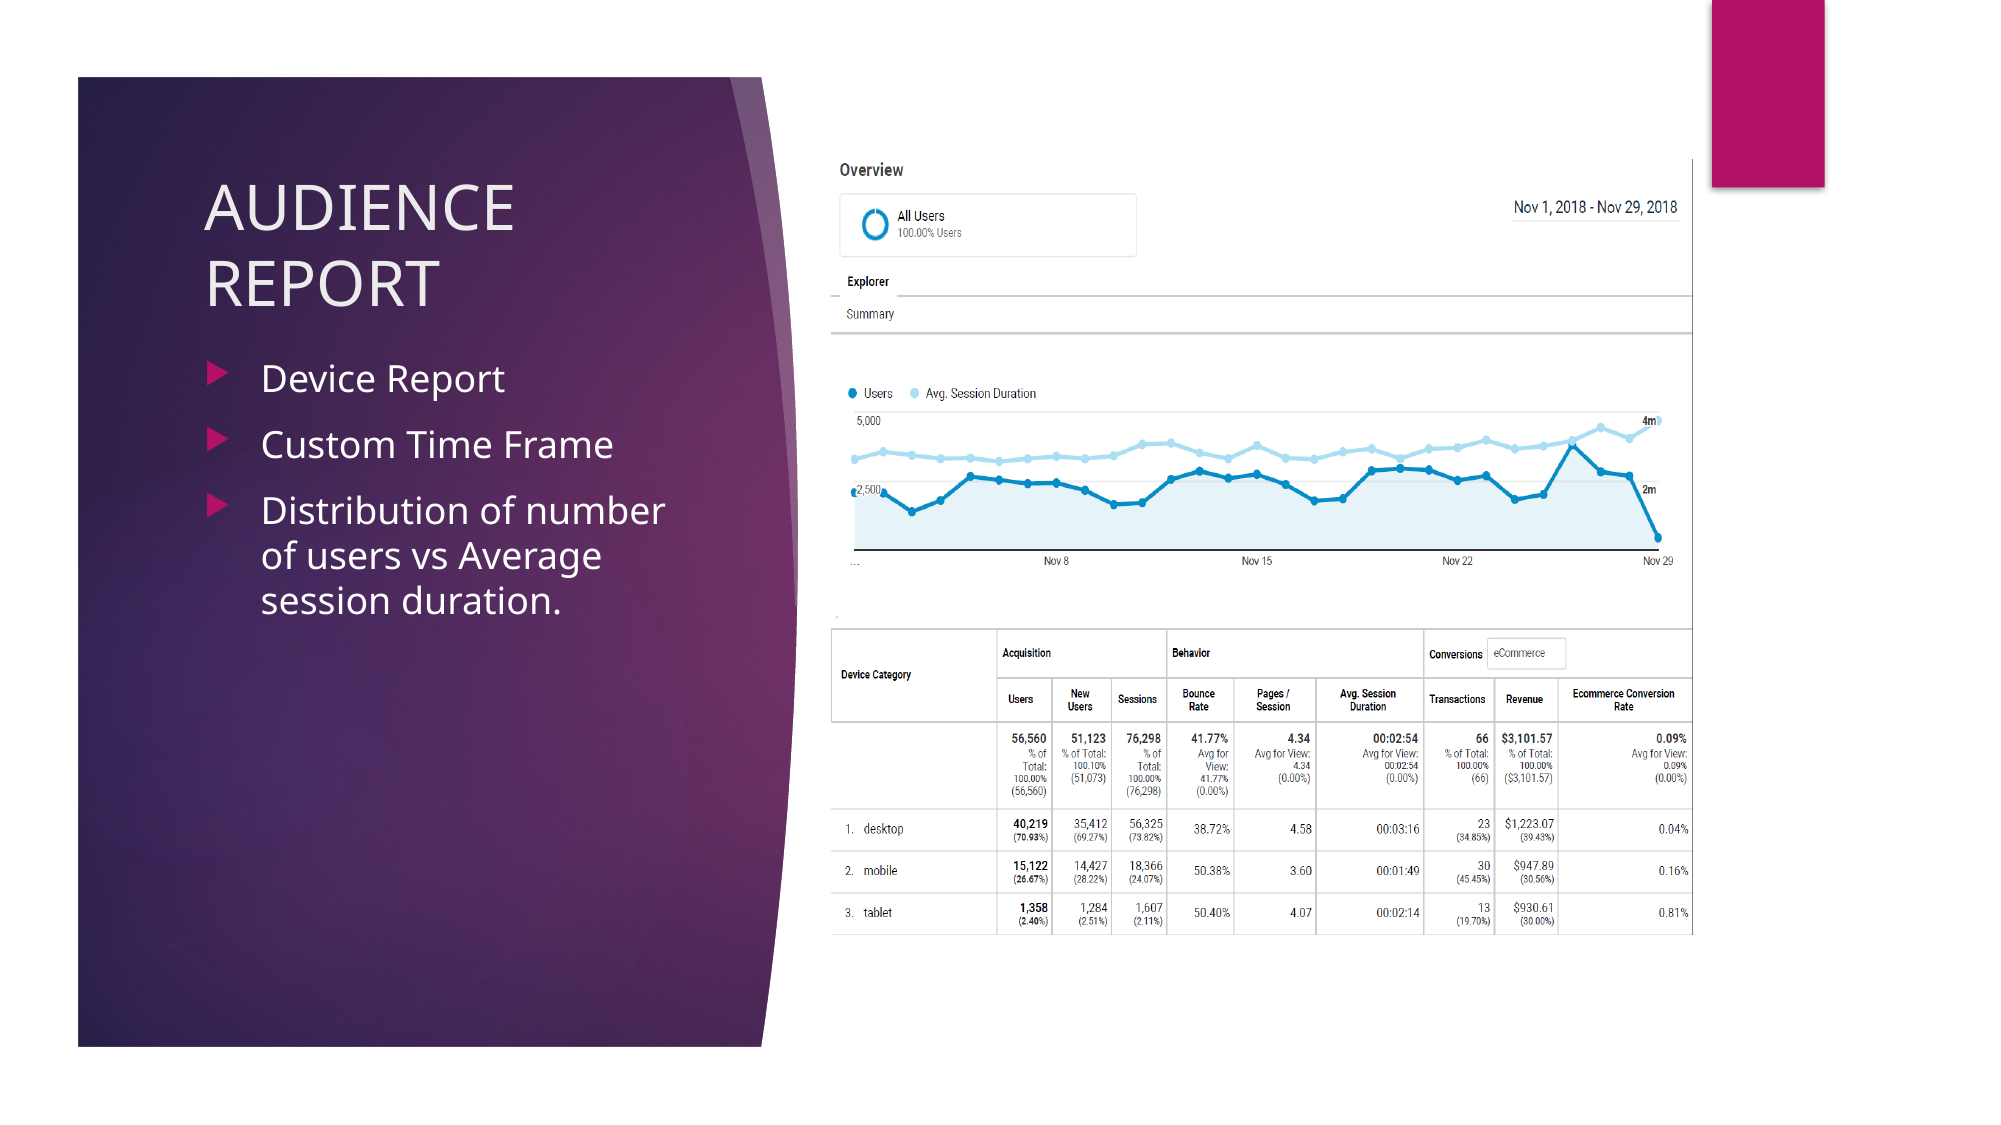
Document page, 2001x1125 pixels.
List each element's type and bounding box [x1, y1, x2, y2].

picture [830, 159, 1693, 935]
text_box [0, 0, 2000, 1125]
